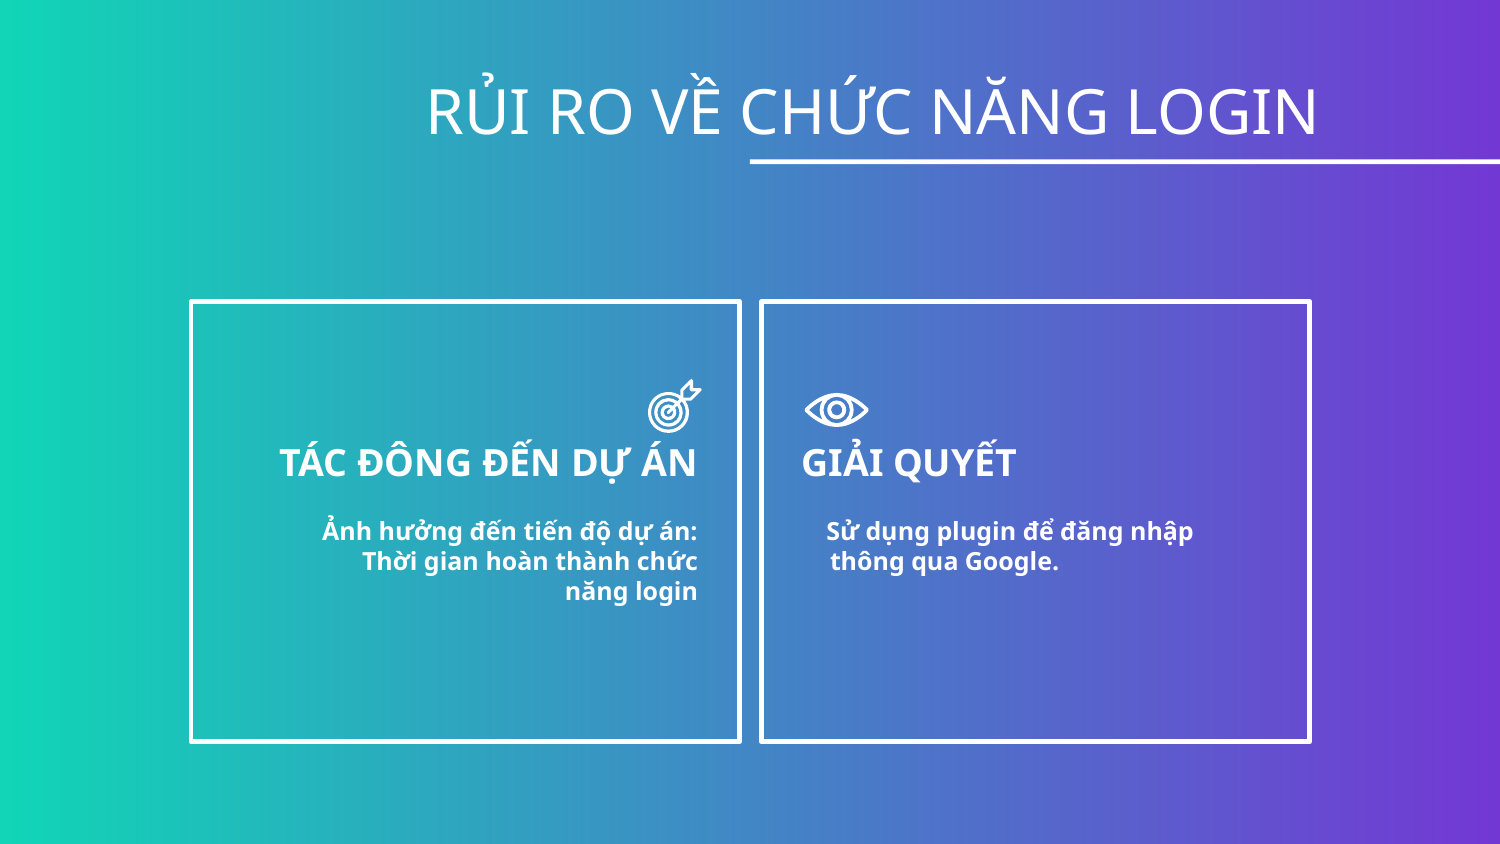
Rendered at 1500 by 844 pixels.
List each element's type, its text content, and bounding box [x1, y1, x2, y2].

text_box GIẢI QUYẾT [786, 392, 1246, 499]
subtitle Sử dụng plugin để đăng nhập thông qua Google. [786, 500, 1246, 683]
subtitle Ảnh hưởng đến tiến độ dự án: Thời gian hoàn thành chức năng login [254, 500, 714, 683]
title RỦI RO VỀ CHỨC NĂNG LOGIN [164, 22, 1336, 162]
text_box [804, 392, 870, 428]
text_box TÁC ĐÔNG ĐẾN DỰ ÁN [254, 392, 714, 499]
text_box [647, 379, 702, 433]
